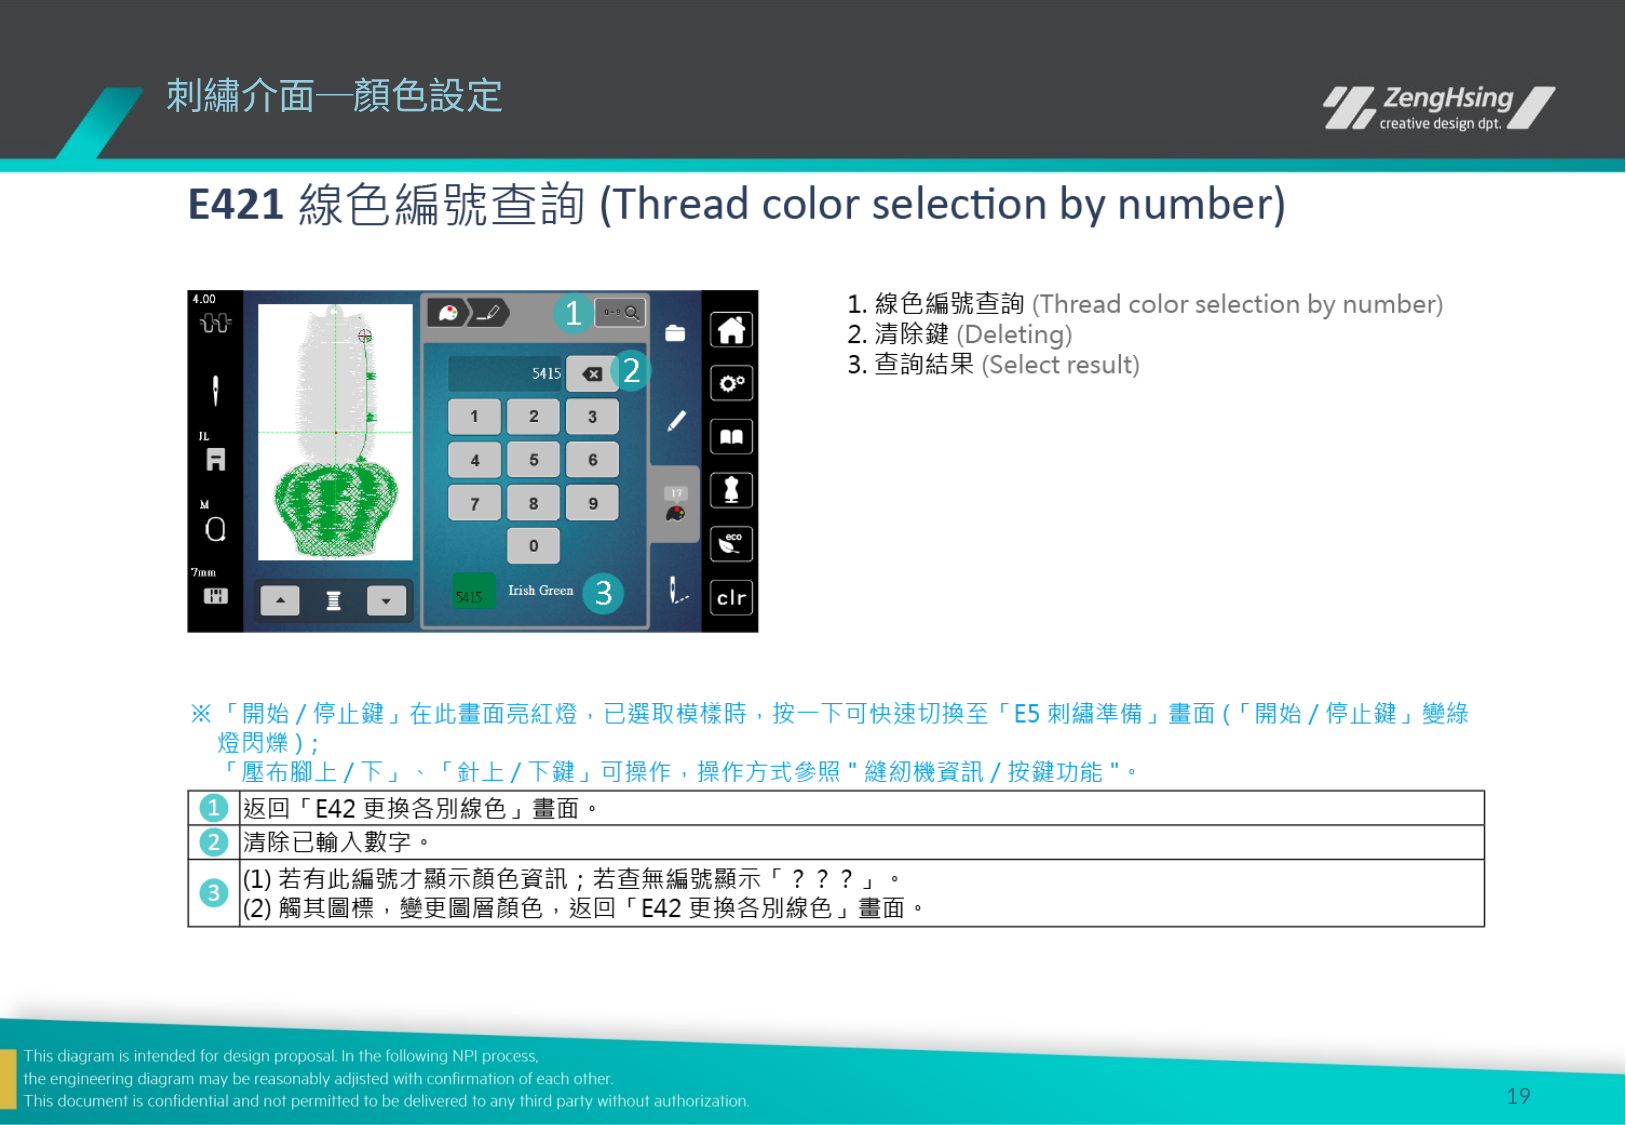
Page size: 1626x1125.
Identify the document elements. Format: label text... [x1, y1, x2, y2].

picture [0, 0, 1625, 1125]
slide_number 19 [1166, 1065, 1547, 1125]
title 刺繡介面─顏色設定 [151, 54, 691, 136]
